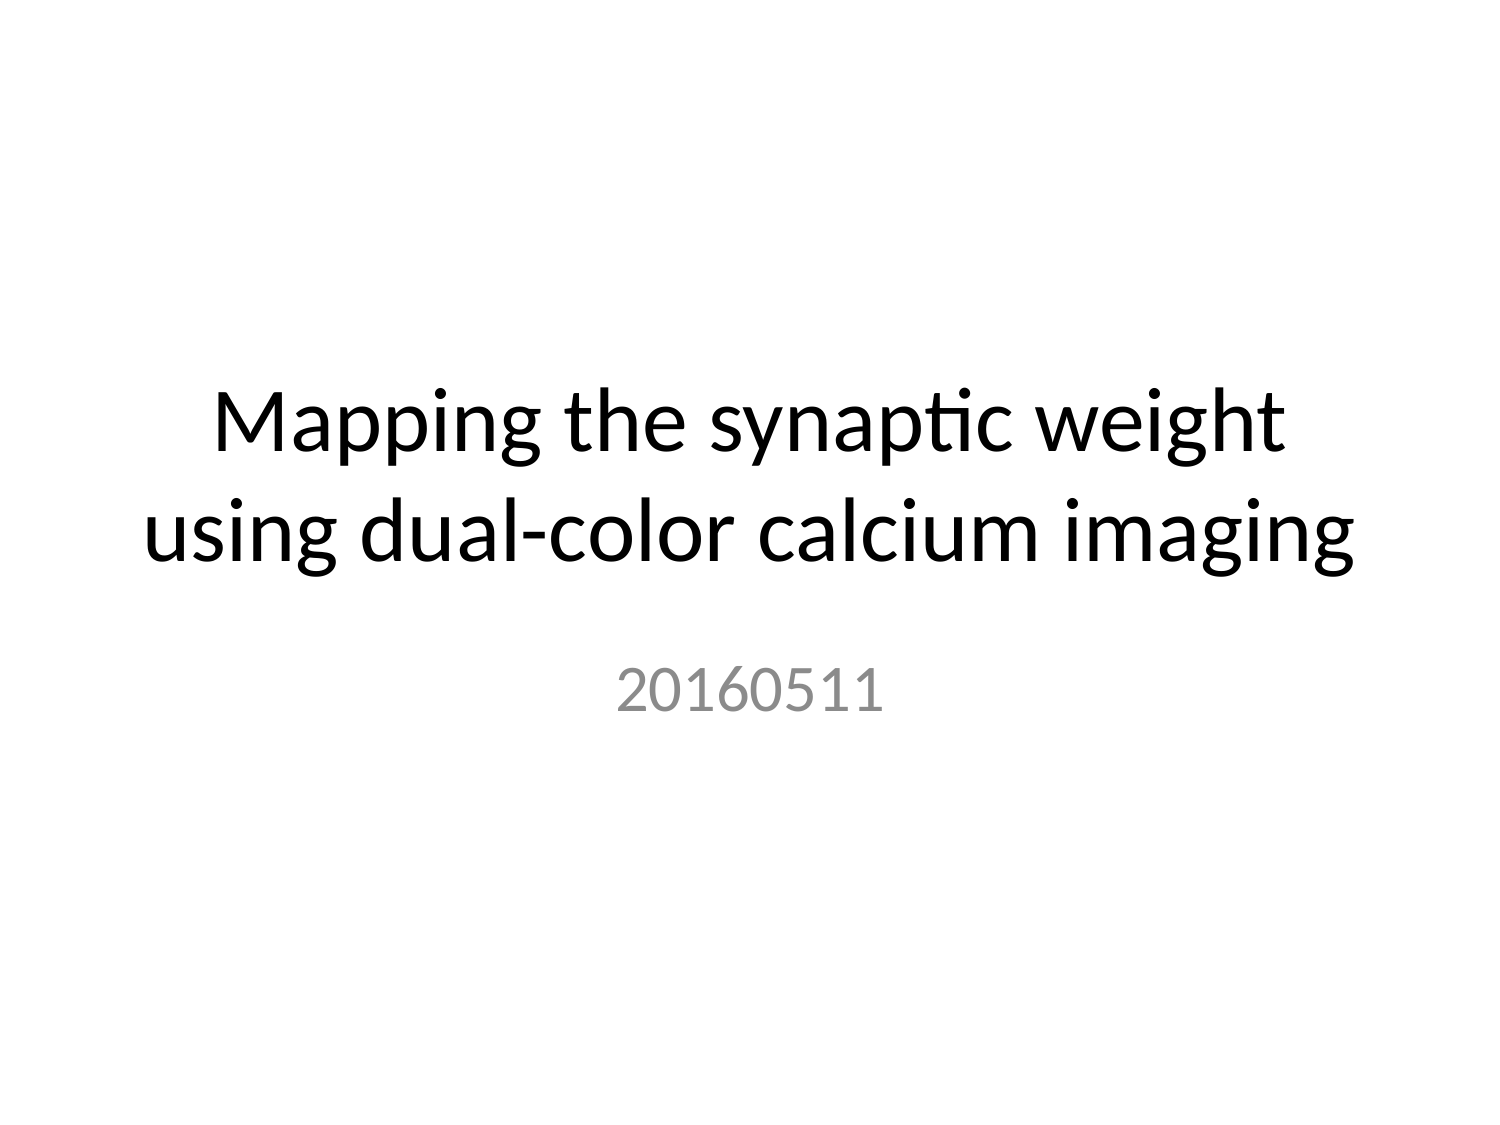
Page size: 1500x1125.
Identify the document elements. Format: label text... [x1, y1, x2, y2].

title Mapping the synaptic weight using dual-color calcium imaging [112, 349, 1388, 591]
subtitle 20160511 [225, 637, 1275, 925]
